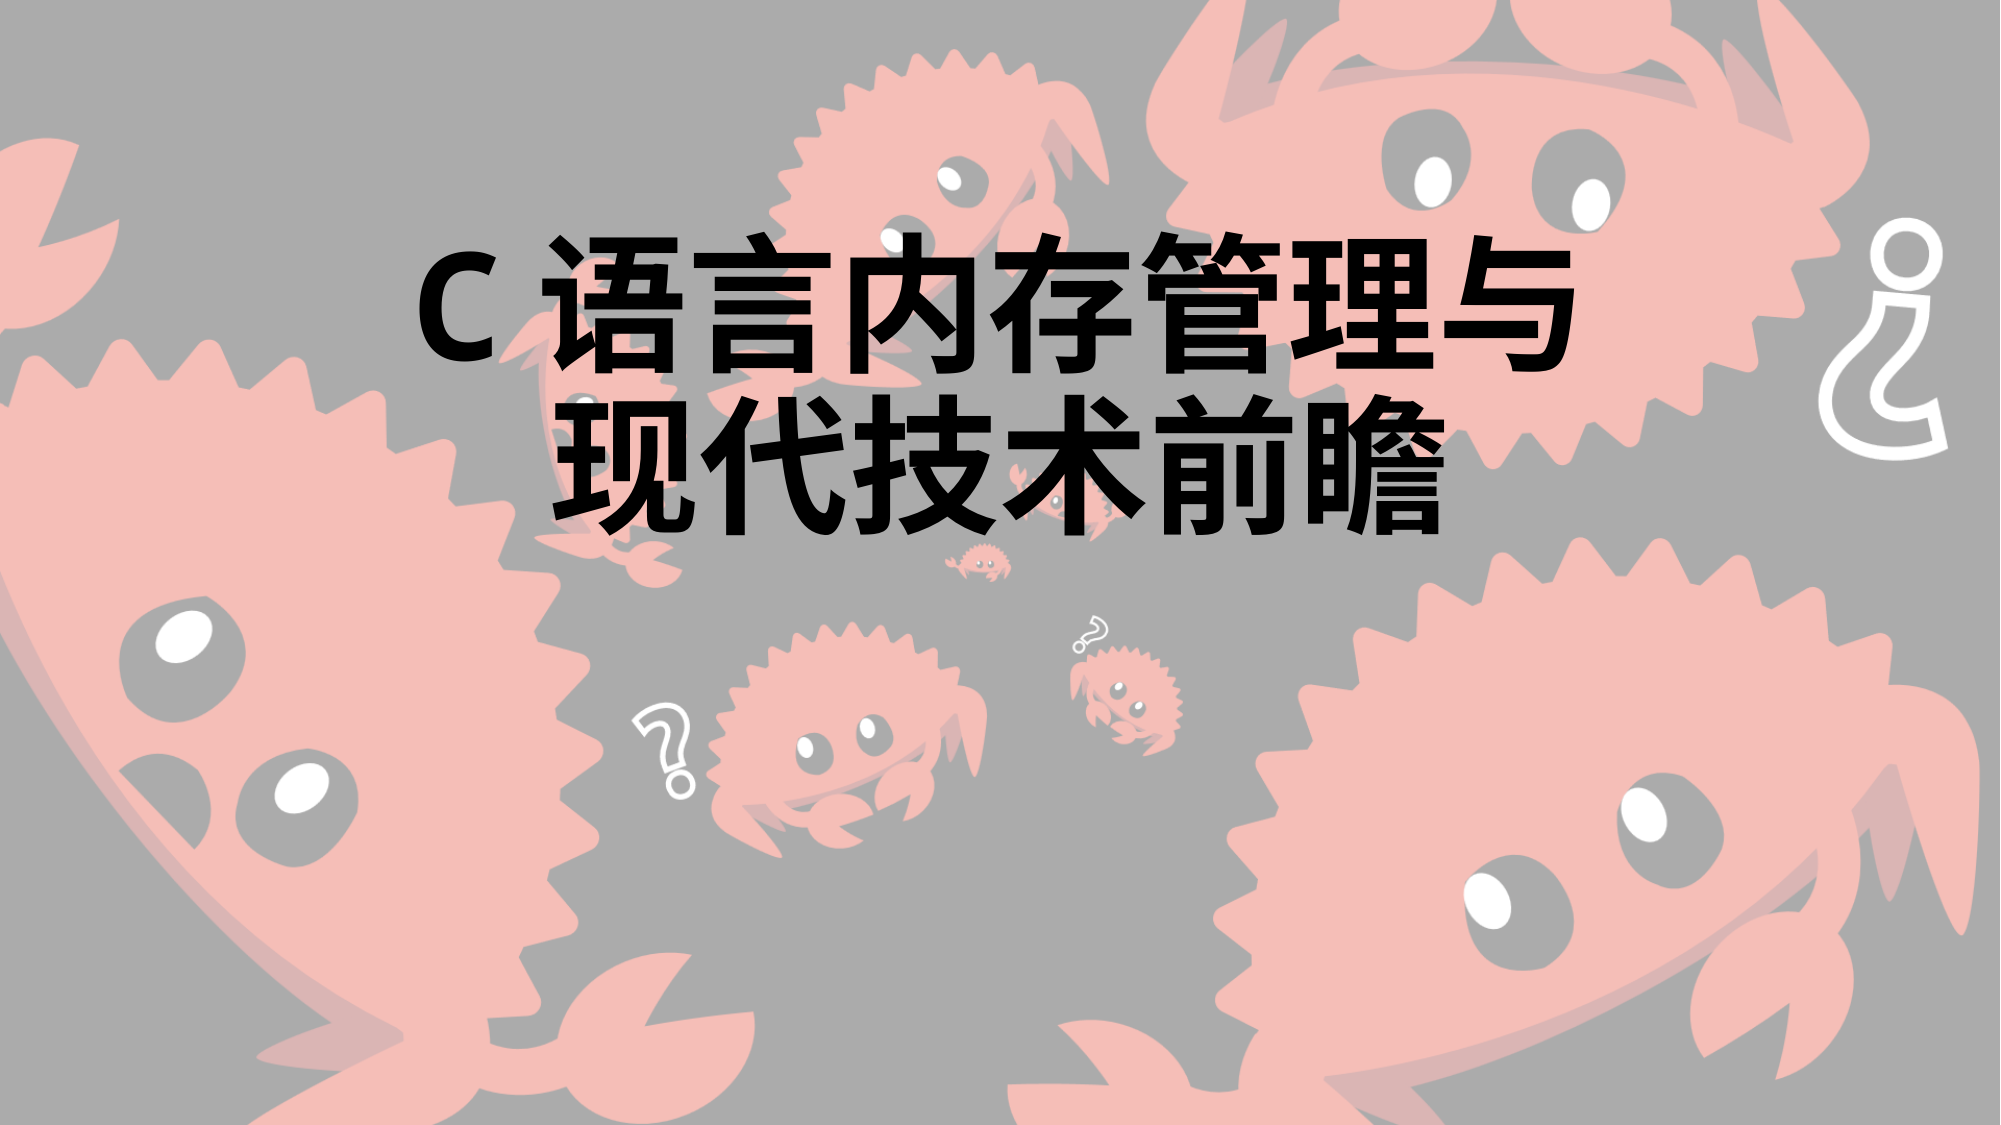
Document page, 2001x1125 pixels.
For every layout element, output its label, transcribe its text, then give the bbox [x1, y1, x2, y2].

title C语言内存管理与现代技术前瞻 [358, 222, 1642, 563]
